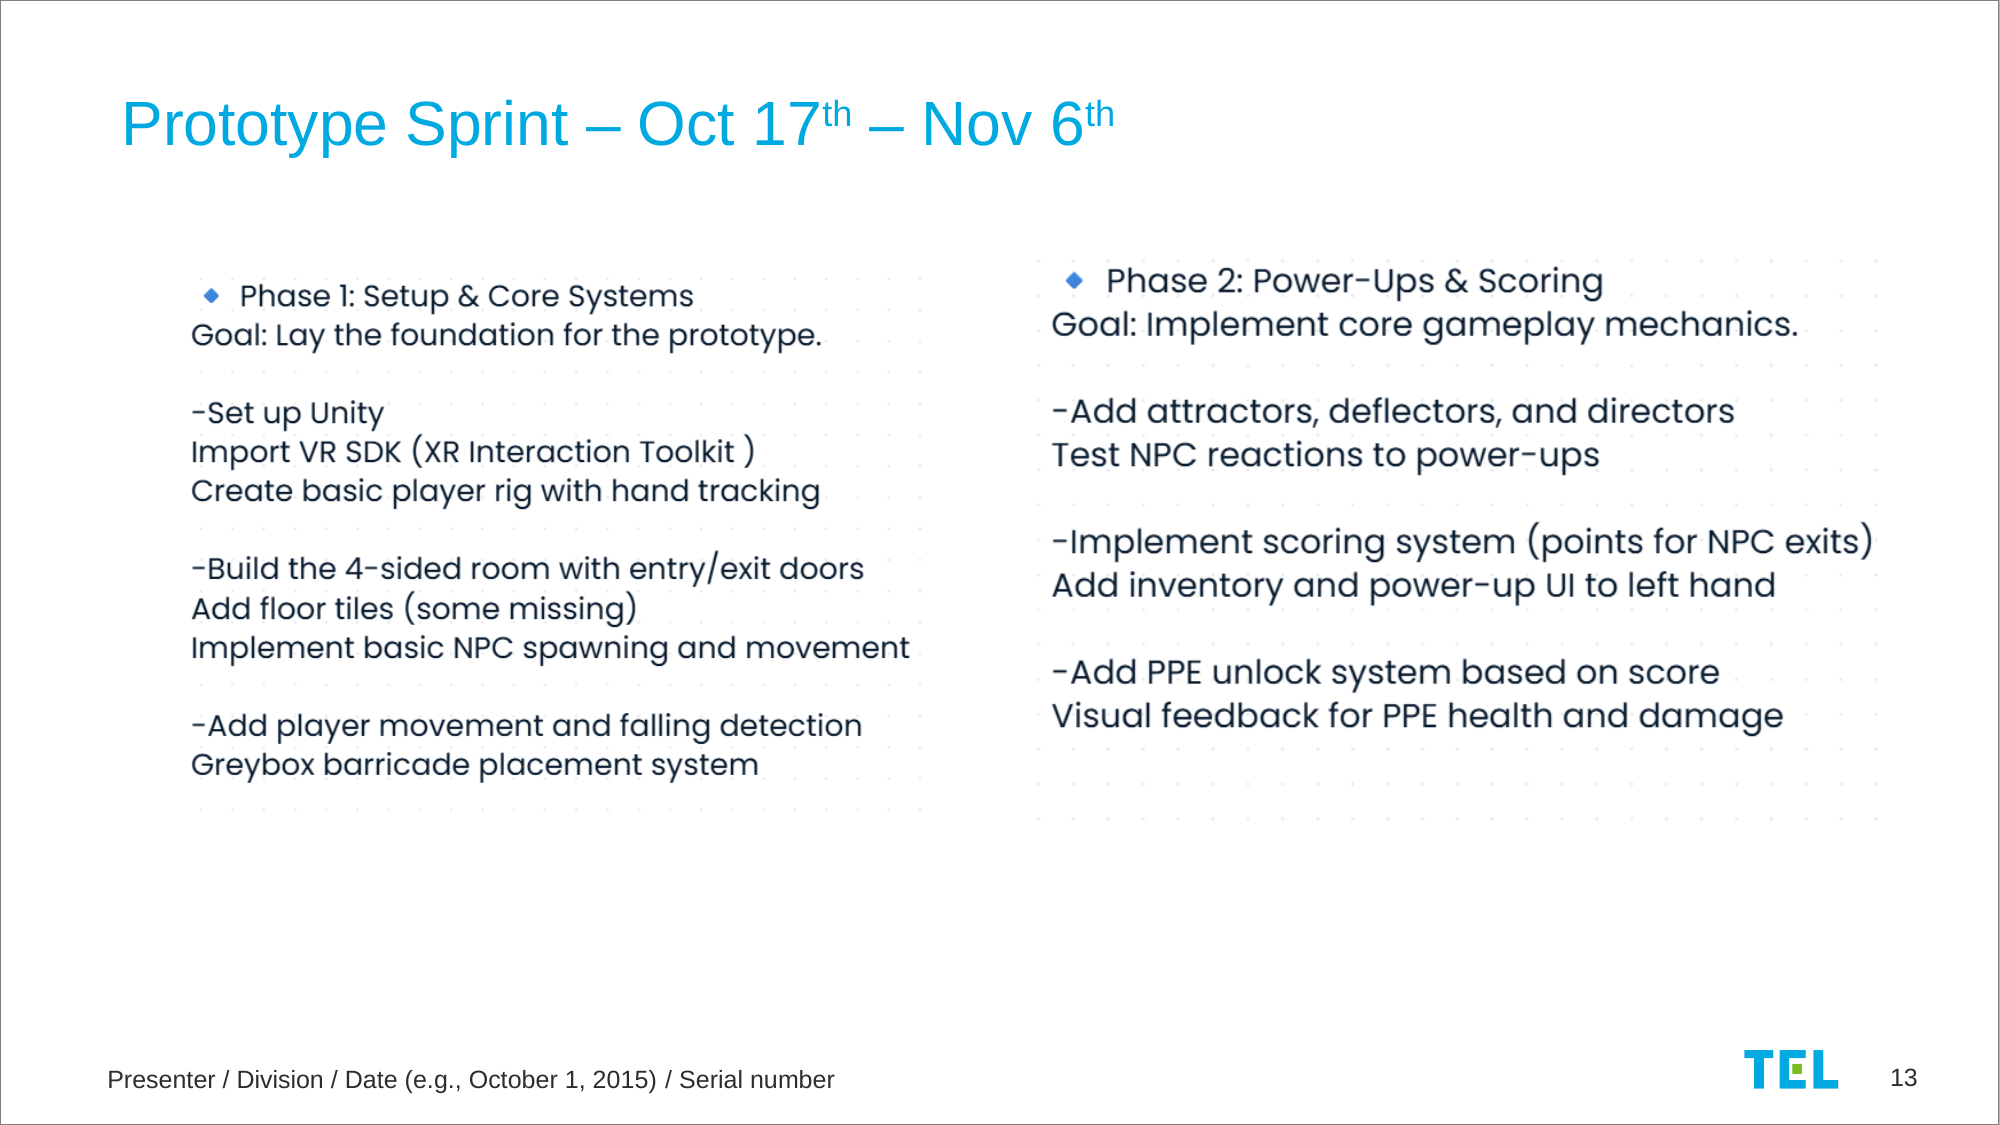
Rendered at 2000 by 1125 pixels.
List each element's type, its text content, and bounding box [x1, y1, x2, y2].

picture [1029, 240, 1898, 823]
picture [174, 255, 928, 838]
picture [1740, 1046, 1841, 1094]
title Prototype Sprint – Oct 17th – Nov 6th [106, 75, 1898, 162]
